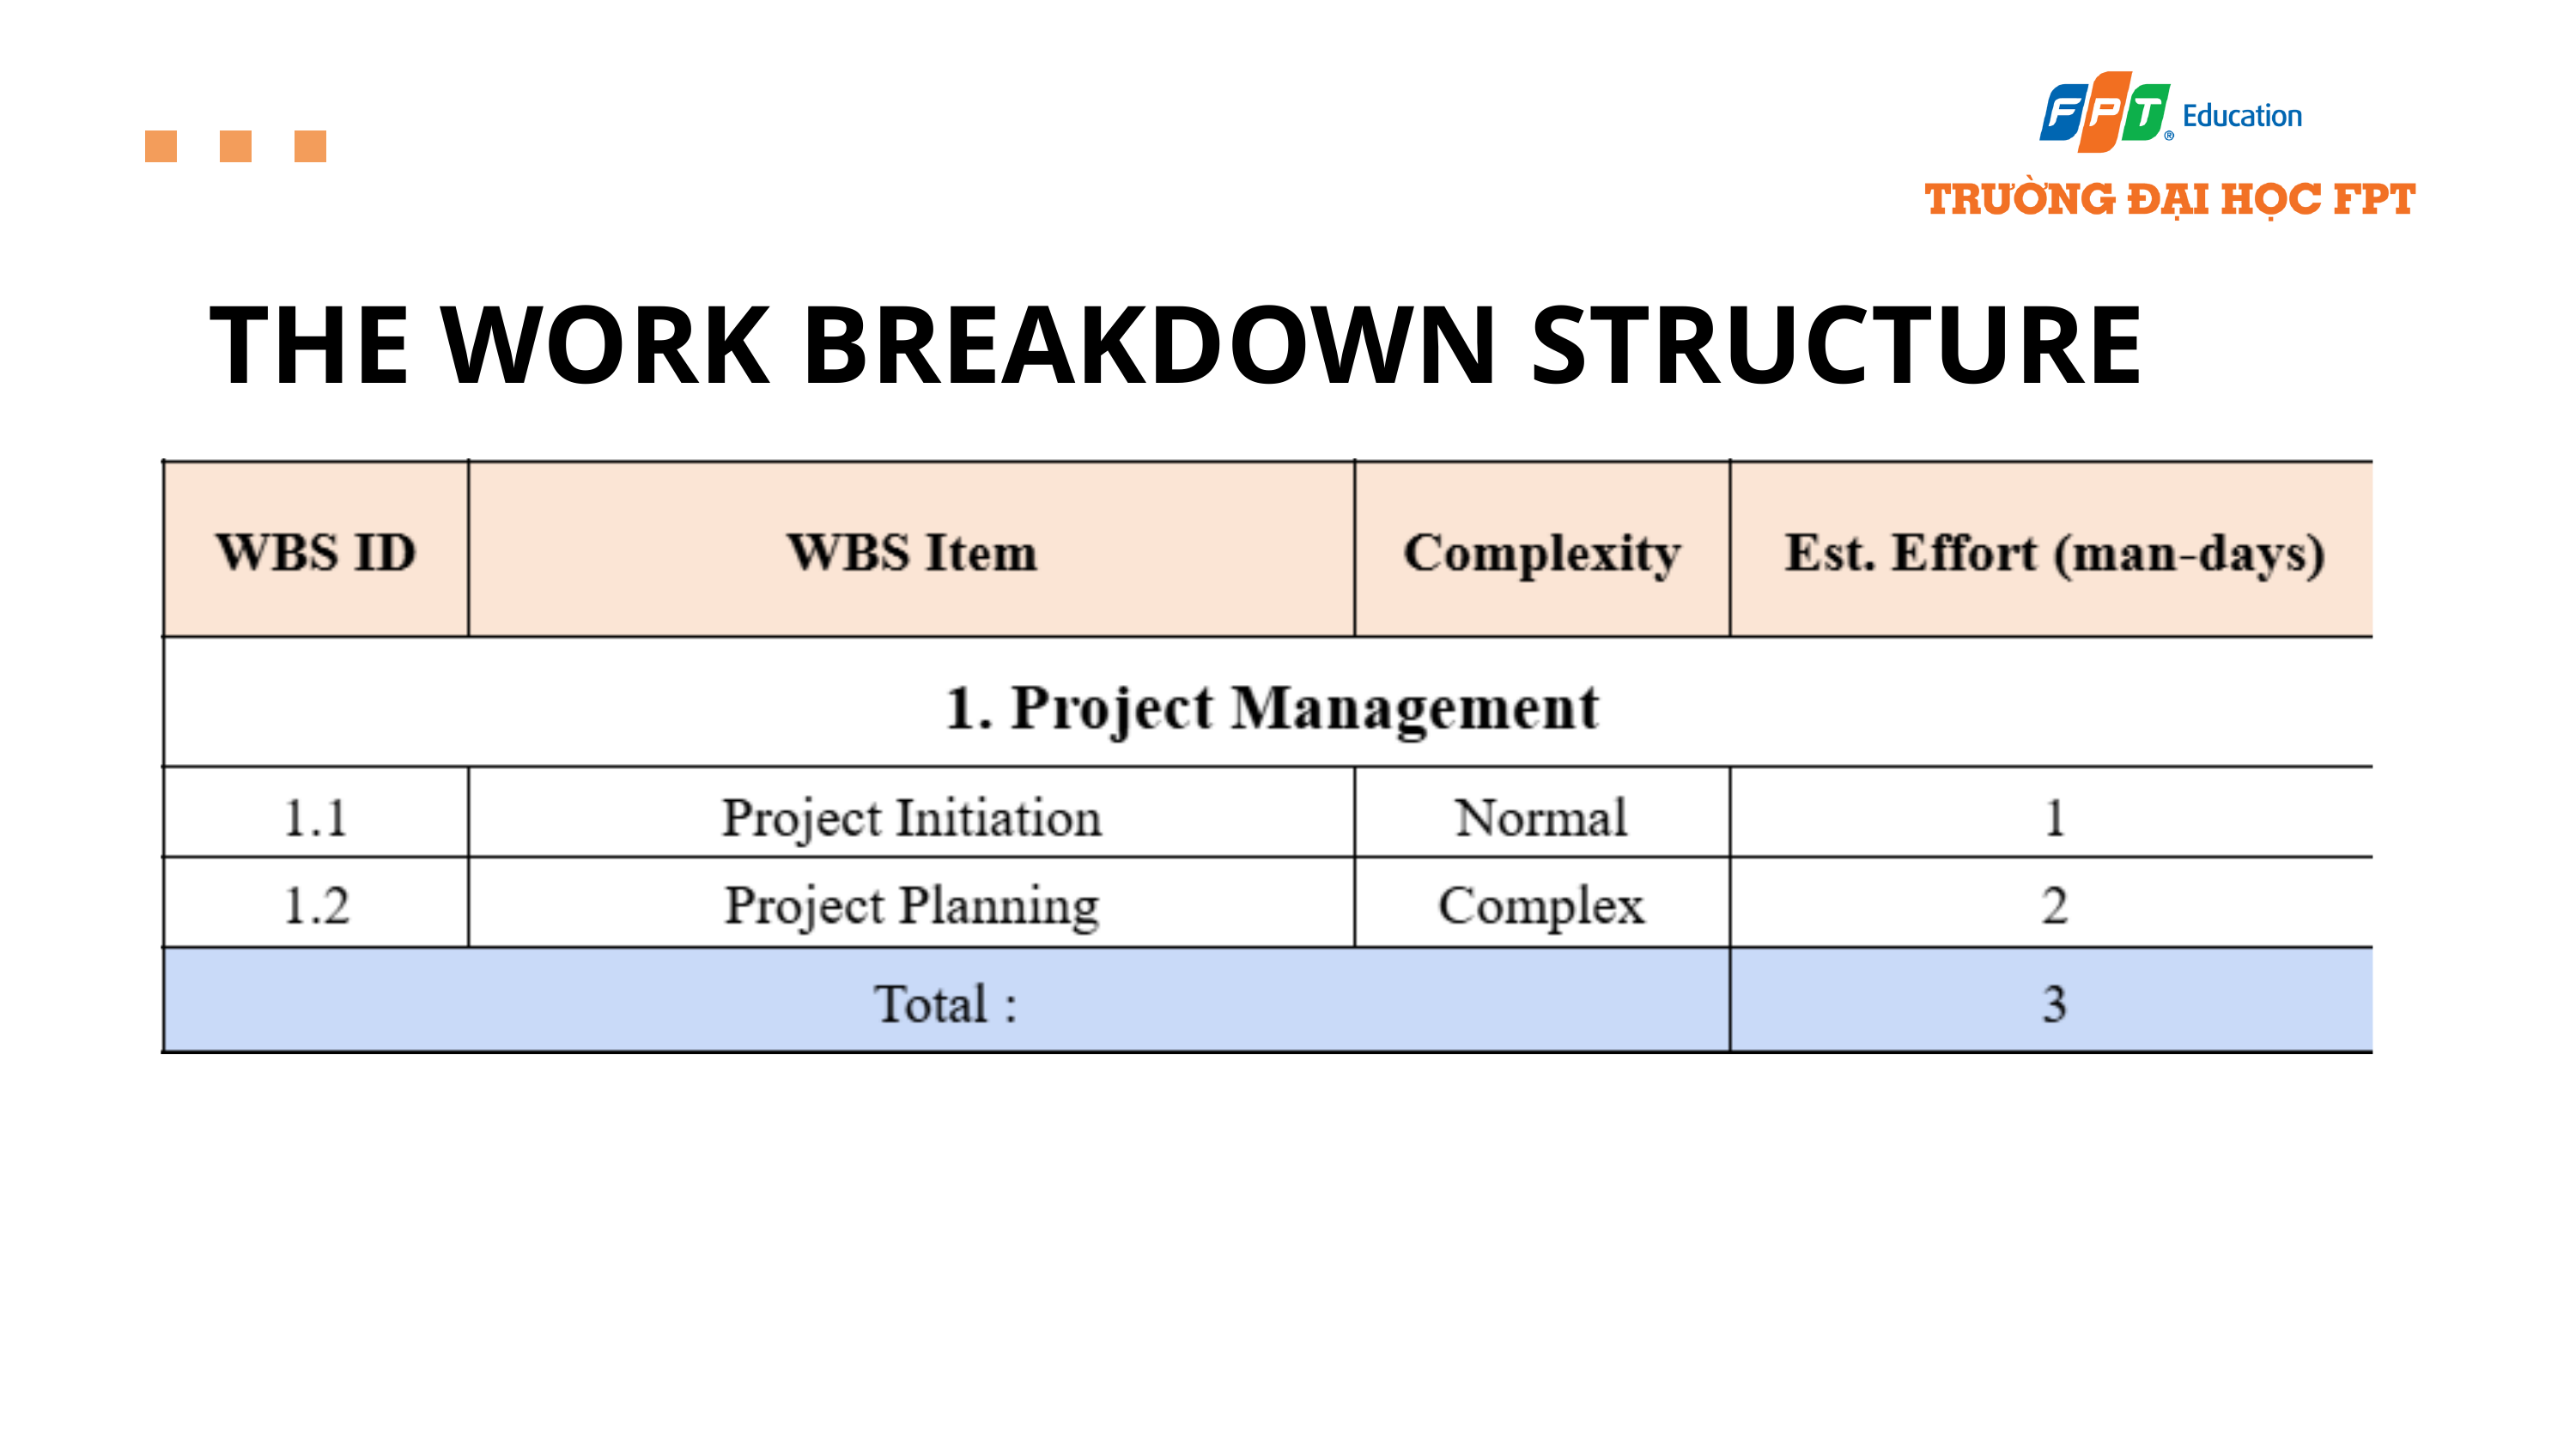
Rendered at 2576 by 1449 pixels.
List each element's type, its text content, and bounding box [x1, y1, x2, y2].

text_box THE WORK BREAKDOWN STRUCTURE [208, 239, 2223, 405]
text_box [219, 130, 252, 162]
text_box [294, 130, 326, 162]
text_box [1909, 45, 2432, 246]
text_box [144, 130, 177, 162]
text_box [161, 458, 2373, 1054]
